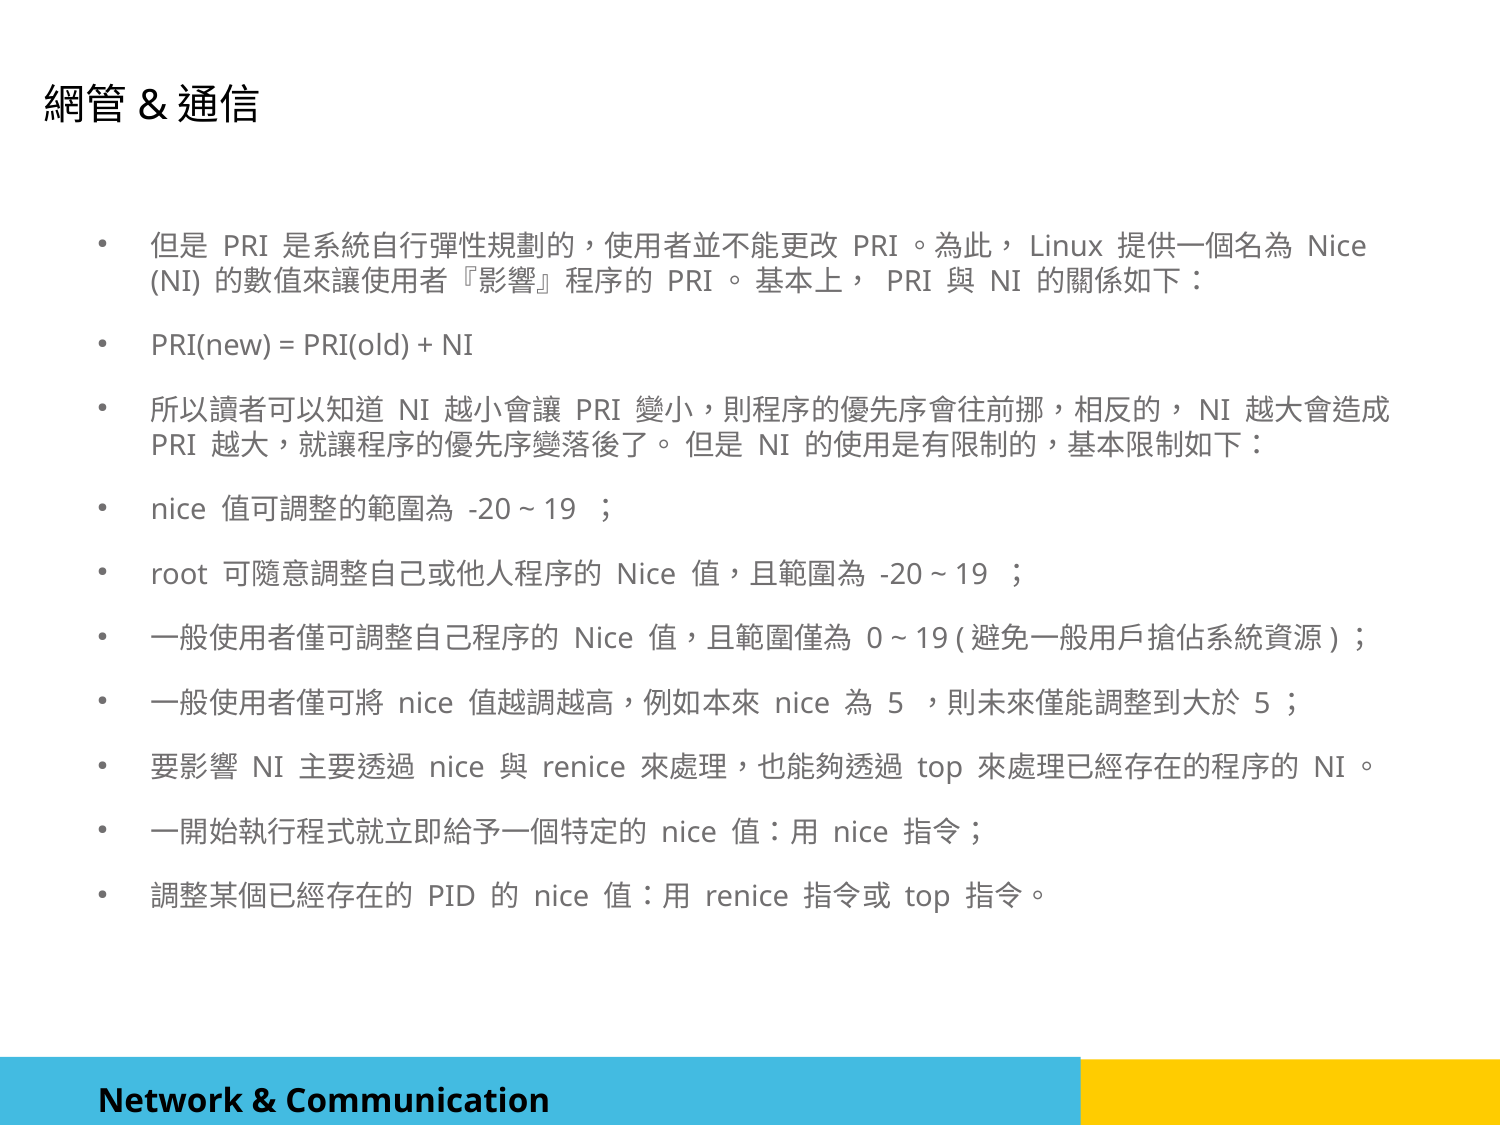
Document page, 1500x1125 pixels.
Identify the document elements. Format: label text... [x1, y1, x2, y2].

list 但是 PRI 是系統自行彈性規劃的，使用者並不能更改 PRI。為此，Linux 提供一個名為 Nice (NI) 的數值來讓使用者『影響』程序的 PRI。 基本上， PRI 與 NI 的關係如下： PRI(new) = PRI(old) + NI 所以讀者可以知道 NI 越小會讓 PRI 變小，則程序的優先序會往前挪，相反的，NI 越大會造成 PRI 越大，就讓程序的優先序變落後了。 但是 NI 的使用是有限制的，基本限制如下： nice 值可調整的範圍為 -20 ~ 19 ； root 可隨意調整自己或他人程序的 Nice 值，且範圍為 -20 ~ 19 ； 一般使用者僅可調整自己程序的 Nice 值，且範圍僅為 0 ~ 19 (避免一般用戶搶佔系統資源)； 一般使用者僅可將 nice 值越調越高，例如本來 nice 為 5 ，則未來僅能調整到大於 5； 要影響 NI 主要透過 nice 與 renice 來處理，也能夠透過 top 來處理已經存在的程序的 NI。 一開始執行程式就立即給予一個特定的 nice 值：用 nice 指令； 調整某個已經存在的 PID 的 nice 值：用 renice 指令或 top 指令。 [64, 219, 1415, 963]
